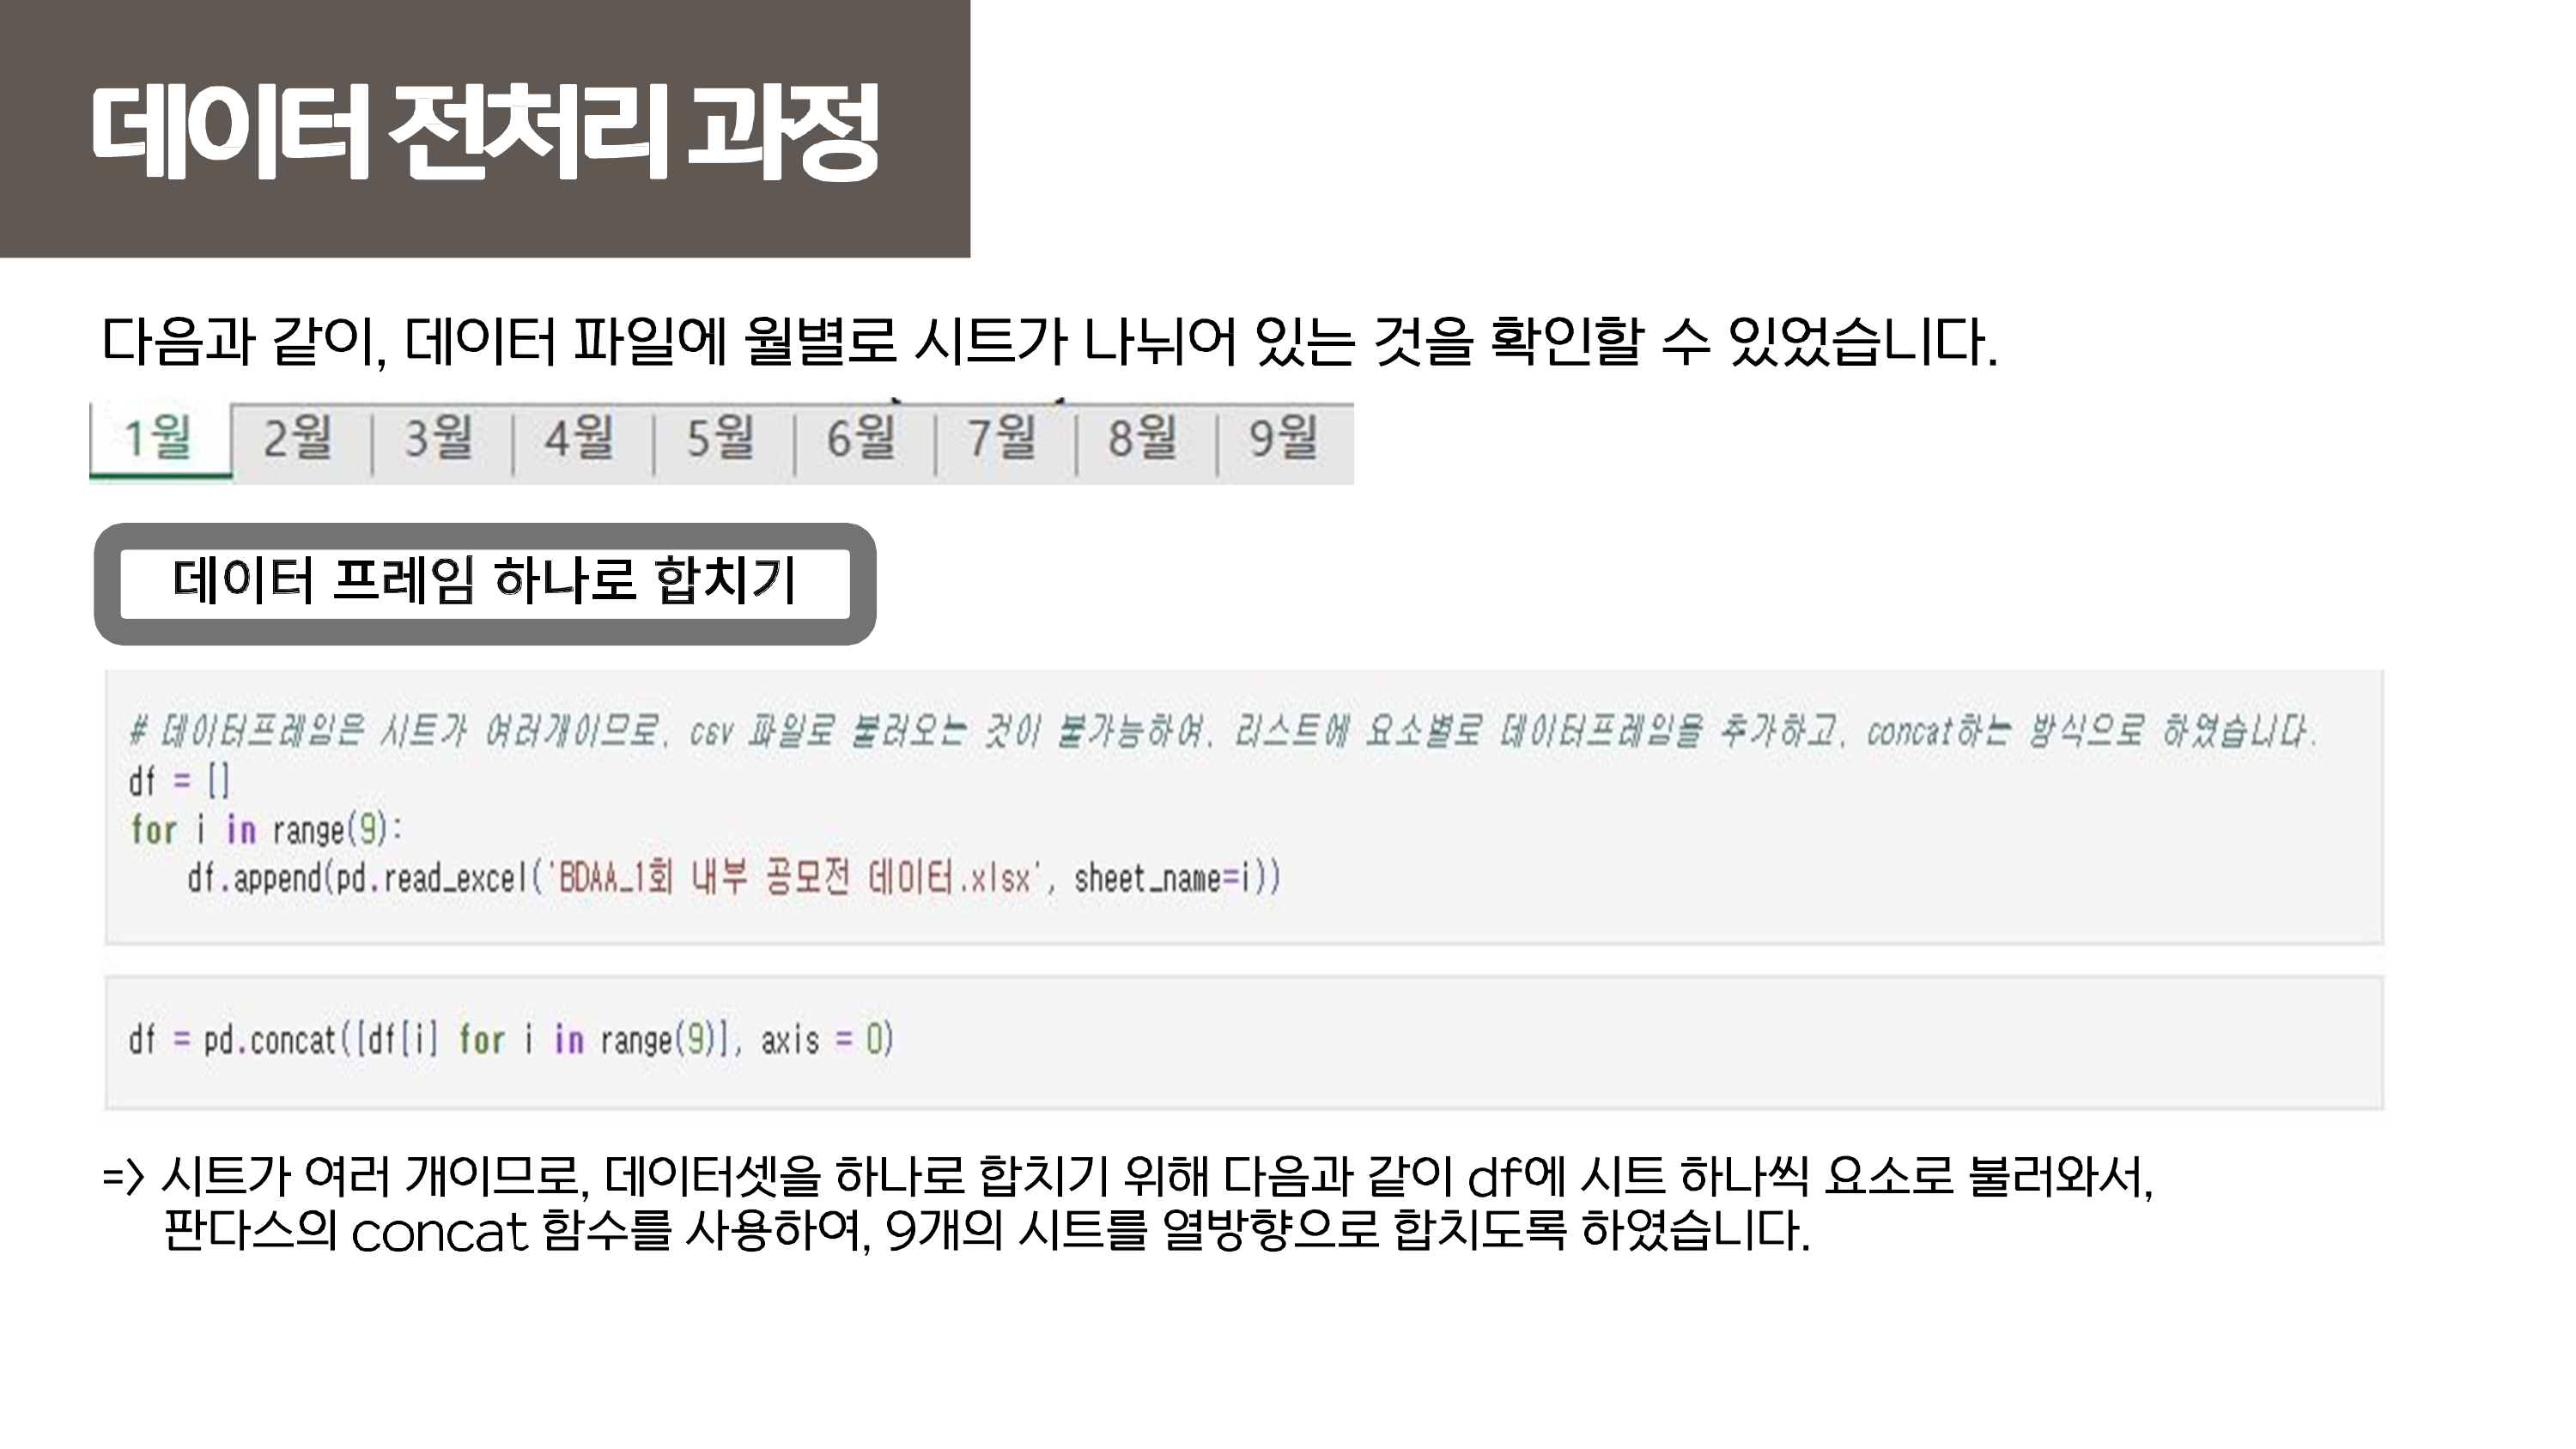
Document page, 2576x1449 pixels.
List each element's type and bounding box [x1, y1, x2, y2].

text_box [544, 1219, 568, 1234]
text_box [802, 345, 843, 366]
text_box [104, 1170, 123, 1174]
text_box [1011, 1155, 1023, 1181]
text_box [781, 1174, 821, 1179]
text_box [1217, 1232, 1242, 1252]
text_box [457, 318, 489, 353]
text_box [611, 317, 624, 366]
text_box [94, 522, 878, 646]
text_box [741, 1181, 776, 1198]
text_box [784, 1180, 818, 1197]
text_box [1870, 1156, 1909, 1181]
text_box [963, 1240, 995, 1245]
text_box [510, 318, 539, 359]
text_box [1528, 317, 1541, 349]
text_box [1127, 1156, 1152, 1179]
text_box [1662, 348, 1710, 366]
text_box [996, 1210, 1001, 1251]
text_box [981, 1166, 1005, 1180]
text_box [836, 1162, 862, 1167]
text_box [1973, 1156, 2007, 1171]
text_box [1686, 1156, 1702, 1161]
text_box [607, 1157, 628, 1191]
text_box [756, 1156, 767, 1180]
text_box [1030, 1156, 1045, 1161]
text_box [1496, 351, 1534, 366]
text_box [547, 1236, 579, 1251]
text_box [1226, 1157, 1251, 1191]
text_box [353, 1212, 530, 1252]
text_box [983, 1182, 1016, 1197]
text_box [882, 1157, 907, 1191]
text_box [1110, 1210, 1145, 1226]
text_box [1583, 317, 1589, 354]
text_box [126, 1157, 144, 1197]
text_box [1295, 317, 1301, 344]
text_box [1121, 317, 1135, 366]
text_box [160, 348, 198, 366]
text_box [924, 1157, 965, 1193]
text_box [864, 1245, 870, 1257]
text_box [209, 318, 235, 349]
text_box [866, 1155, 878, 1197]
text_box [1492, 323, 1524, 327]
text_box [1261, 1234, 1286, 1252]
text_box [406, 1157, 428, 1191]
text_box [1625, 1189, 1666, 1193]
text_box [1492, 328, 1526, 349]
text_box [1755, 1155, 1767, 1197]
text_box [1614, 1155, 1619, 1197]
text_box [1250, 1214, 1277, 1218]
text_box [206, 335, 240, 359]
text_box [1444, 1210, 1460, 1214]
text_box [799, 318, 826, 342]
text_box [1102, 1155, 1106, 1197]
text_box [1886, 318, 1916, 359]
text_box [1583, 1216, 1608, 1221]
text_box [196, 1210, 207, 1240]
text_box [805, 1210, 817, 1251]
text_box [1208, 1210, 1231, 1230]
text_box [736, 1156, 759, 1179]
text_box [309, 317, 323, 343]
text_box [678, 318, 714, 365]
text_box [1832, 339, 1880, 343]
text_box [1369, 1156, 1392, 1179]
text_box [738, 1234, 765, 1252]
text_box [0, 0, 971, 258]
text_box [574, 1210, 586, 1234]
text_box [1273, 1182, 1305, 1197]
text_box [496, 317, 501, 366]
text_box [280, 1155, 291, 1197]
text_box [1803, 1245, 1809, 1251]
text_box [1923, 317, 1929, 366]
text_box [273, 318, 301, 343]
text_box [955, 317, 960, 366]
text_box [1727, 1157, 1752, 1191]
text_box [910, 1155, 922, 1197]
text_box [483, 1155, 488, 1197]
text_box [1971, 317, 1985, 366]
text_box [944, 1210, 958, 1251]
text_box [1170, 1168, 1190, 1191]
text_box [1990, 359, 1996, 366]
text_box [2087, 1155, 2099, 1197]
text_box [2040, 1155, 2051, 1197]
text_box [325, 318, 357, 353]
text_box [588, 1210, 626, 1231]
text_box [1173, 1156, 1187, 1161]
text_box [781, 1210, 795, 1215]
text_box [1413, 1157, 1440, 1185]
text_box [1782, 317, 1826, 346]
text_box [1378, 347, 1421, 367]
text_box [277, 345, 315, 366]
text_box [299, 1210, 326, 1235]
text_box [985, 1155, 1001, 1160]
text_box [848, 318, 897, 361]
text_box [1168, 1234, 1202, 1251]
text_box [539, 317, 554, 367]
text_box [1189, 1210, 1201, 1232]
text_box [1627, 1210, 1665, 1234]
text_box [1595, 323, 1626, 328]
text_box [719, 1155, 731, 1197]
text_box [1826, 1182, 1866, 1193]
text_box [1482, 1210, 1523, 1247]
text_box [628, 317, 657, 343]
text_box [1255, 1209, 1271, 1213]
text_box [1613, 1210, 1625, 1251]
text_box [649, 1157, 676, 1185]
text_box [1674, 1235, 1707, 1251]
text_box [104, 1179, 123, 1184]
text_box [1255, 1155, 1267, 1197]
text_box [1281, 1210, 1293, 1235]
text_box [1058, 1155, 1062, 1197]
text_box [297, 1240, 329, 1245]
text_box [1069, 1157, 1093, 1191]
text_box [1125, 1181, 1157, 1196]
text_box [242, 317, 256, 366]
text_box [1176, 317, 1182, 366]
text_box [1018, 318, 1047, 360]
text_box [1673, 1210, 1709, 1226]
text_box [166, 1210, 192, 1233]
text_box [139, 317, 153, 366]
text_box [587, 1235, 628, 1251]
text_box [549, 1209, 564, 1213]
picture [100, 670, 2391, 1127]
text_box [1312, 318, 1351, 337]
text_box [1054, 317, 1068, 366]
text_box [1237, 1210, 1249, 1232]
text_box [161, 1157, 191, 1191]
text_box [1314, 1156, 1337, 1183]
text_box [1396, 1219, 1419, 1234]
text_box [919, 1210, 940, 1246]
text_box [365, 317, 370, 366]
text_box [249, 1157, 273, 1191]
text_box [1430, 346, 1471, 366]
text_box [685, 1210, 715, 1245]
text_box [827, 317, 842, 343]
text_box [538, 1157, 578, 1193]
text_box [1168, 1162, 1192, 1167]
text_box [1732, 347, 1778, 367]
text_box [1295, 1243, 1335, 1247]
text_box [1256, 317, 1285, 343]
text_box [1530, 1236, 1564, 1251]
text_box [1339, 1210, 1379, 1247]
text_box [1275, 1155, 1303, 1173]
text_box [1308, 342, 1356, 346]
text_box [1773, 1182, 1807, 1197]
text_box [1137, 347, 1175, 365]
text_box [1681, 1162, 1707, 1167]
text_box [1402, 317, 1419, 349]
text_box [1629, 1234, 1668, 1252]
text_box [1788, 1210, 1800, 1251]
text_box [1711, 1155, 1723, 1197]
text_box [1768, 1156, 1799, 1180]
text_box [1831, 1155, 1861, 1183]
text_box [1835, 317, 1878, 336]
text_box [1371, 1179, 1405, 1197]
text_box [163, 317, 195, 338]
text_box [543, 1214, 569, 1218]
text_box [718, 1210, 729, 1251]
text_box [494, 1189, 534, 1193]
text_box [1601, 317, 1620, 321]
text_box [1559, 1155, 1564, 1197]
text_box [1670, 1228, 1711, 1232]
text_box [168, 1236, 202, 1251]
text_box [632, 345, 673, 366]
text_box [195, 1155, 200, 1197]
text_box [694, 1157, 719, 1191]
text_box [1438, 1216, 1467, 1246]
text_box [965, 1210, 992, 1235]
text_box [1913, 1157, 1953, 1193]
text_box [1252, 1219, 1275, 1234]
text_box [1759, 1210, 1784, 1245]
text_box [1730, 317, 1759, 343]
text_box [980, 1161, 1006, 1165]
text_box [1581, 1157, 1610, 1191]
text_box [582, 1191, 588, 1203]
text_box [1768, 317, 1774, 344]
text_box [719, 317, 725, 366]
text_box [2125, 1155, 2139, 1197]
text_box [450, 1157, 477, 1185]
text_box [431, 1155, 445, 1197]
text_box [1399, 1155, 1411, 1179]
text_box [841, 1156, 857, 1161]
text_box [2099, 1157, 2129, 1191]
text_box [1472, 1210, 1477, 1251]
text_box [1597, 329, 1625, 345]
text_box [253, 1243, 294, 1247]
text_box [1312, 1171, 1341, 1191]
text_box [1784, 347, 1831, 367]
text_box [1063, 1243, 1104, 1247]
text_box [1545, 317, 1574, 345]
text_box [210, 1157, 244, 1183]
text_box [240, 1210, 251, 1251]
text_box [1394, 1214, 1420, 1218]
text_box [1683, 1168, 1705, 1191]
text_box [205, 1189, 246, 1193]
text_box [732, 1209, 772, 1233]
text_box [2014, 1157, 2040, 1191]
text_box [2146, 1191, 2152, 1203]
text_box [1500, 1157, 1522, 1197]
text_box [1588, 1210, 1603, 1215]
text_box [1342, 1155, 1354, 1197]
text_box [2057, 1155, 2086, 1191]
text_box [1425, 1210, 1437, 1234]
text_box [1141, 318, 1170, 343]
text_box [623, 1156, 635, 1196]
text_box [330, 1210, 335, 1251]
text_box [575, 318, 606, 359]
text_box [1837, 348, 1876, 366]
text_box [1525, 1156, 1556, 1196]
text_box [254, 1210, 293, 1235]
text_box [1157, 1155, 1163, 1197]
text_box [1164, 1209, 1188, 1231]
text_box [105, 318, 134, 359]
text_box [639, 1155, 644, 1197]
text_box [1526, 1210, 1567, 1234]
text_box [376, 1155, 388, 1197]
text_box [745, 336, 783, 347]
text_box [1110, 1234, 1145, 1251]
text_box [776, 1222, 799, 1245]
text_box [1024, 1162, 1053, 1191]
text_box [631, 1228, 671, 1233]
text_box [1969, 1173, 2010, 1197]
text_box [967, 357, 1015, 361]
text_box [819, 1210, 857, 1252]
text_box [838, 1168, 860, 1191]
text_box [1869, 1179, 1910, 1193]
text_box [1498, 317, 1518, 321]
text_box [1549, 349, 1590, 366]
text_box [1446, 1155, 1450, 1197]
text_box [1268, 1175, 1309, 1179]
text_box [775, 1216, 801, 1221]
text_box [1629, 1157, 1663, 1183]
text_box [1664, 318, 1709, 343]
text_box [1584, 1222, 1607, 1245]
text_box [1469, 1157, 1497, 1197]
text_box [306, 1155, 344, 1197]
text_box [887, 1210, 915, 1252]
text_box [682, 1155, 687, 1197]
text_box [1053, 1210, 1058, 1251]
picture [88, 397, 1354, 485]
text_box [446, 317, 451, 366]
text_box [1194, 1155, 1207, 1197]
text_box [1087, 318, 1116, 359]
text_box [971, 318, 1012, 349]
text_box [1398, 1235, 1430, 1251]
text_box [1107, 1228, 1148, 1233]
text_box [751, 317, 791, 366]
text_box [1375, 318, 1402, 347]
text_box [1716, 1210, 1741, 1245]
text_box [1312, 350, 1352, 366]
text_box [1300, 1209, 1330, 1236]
text_box [1400, 1209, 1415, 1213]
text_box [1259, 347, 1305, 367]
text_box [351, 1157, 377, 1191]
text_box [771, 1155, 775, 1183]
text_box [1066, 1210, 1101, 1236]
text_box [1600, 346, 1638, 366]
text_box [378, 359, 385, 373]
text_box [914, 318, 950, 359]
text_box [1425, 338, 1473, 343]
text_box [1938, 318, 1967, 359]
text_box [787, 1155, 814, 1173]
text_box [635, 1234, 669, 1251]
text_box [426, 318, 441, 365]
text_box [1018, 1210, 1048, 1246]
text_box [750, 317, 777, 335]
text_box [635, 1210, 669, 1226]
text_box [666, 317, 671, 343]
text_box [1631, 317, 1645, 345]
text_box [1434, 317, 1466, 337]
text_box [210, 1210, 235, 1245]
text_box [1747, 1210, 1753, 1251]
text_box [407, 318, 431, 359]
text_box [1189, 317, 1234, 367]
text_box [155, 340, 203, 345]
text_box [497, 1157, 531, 1180]
text_box [1802, 1155, 1807, 1180]
